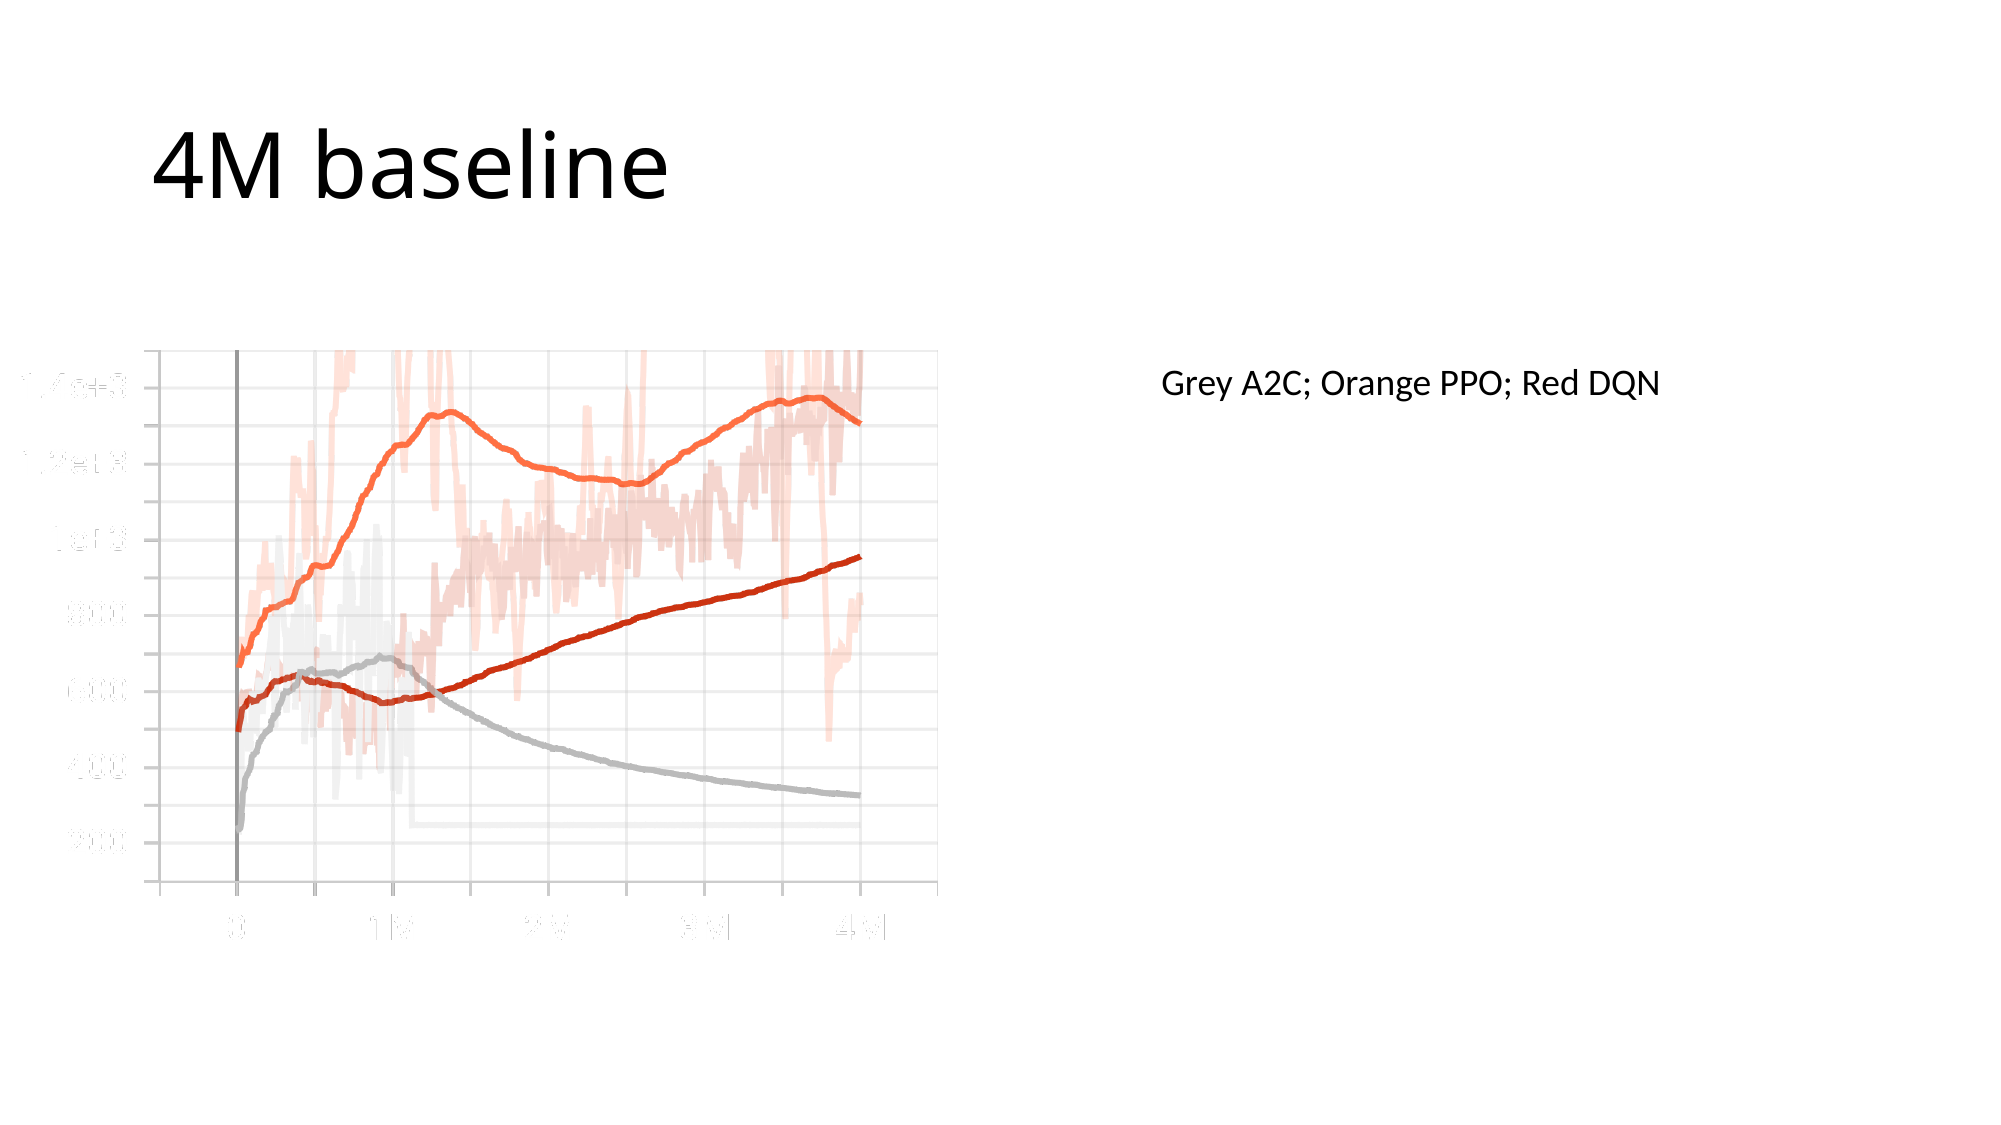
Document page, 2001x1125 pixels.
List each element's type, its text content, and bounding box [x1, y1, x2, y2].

picture [0, 350, 938, 950]
text_box Grey A2C; Orange PPO; Red DQN [1146, 350, 2000, 411]
title 4M baseline [137, 59, 1863, 278]
